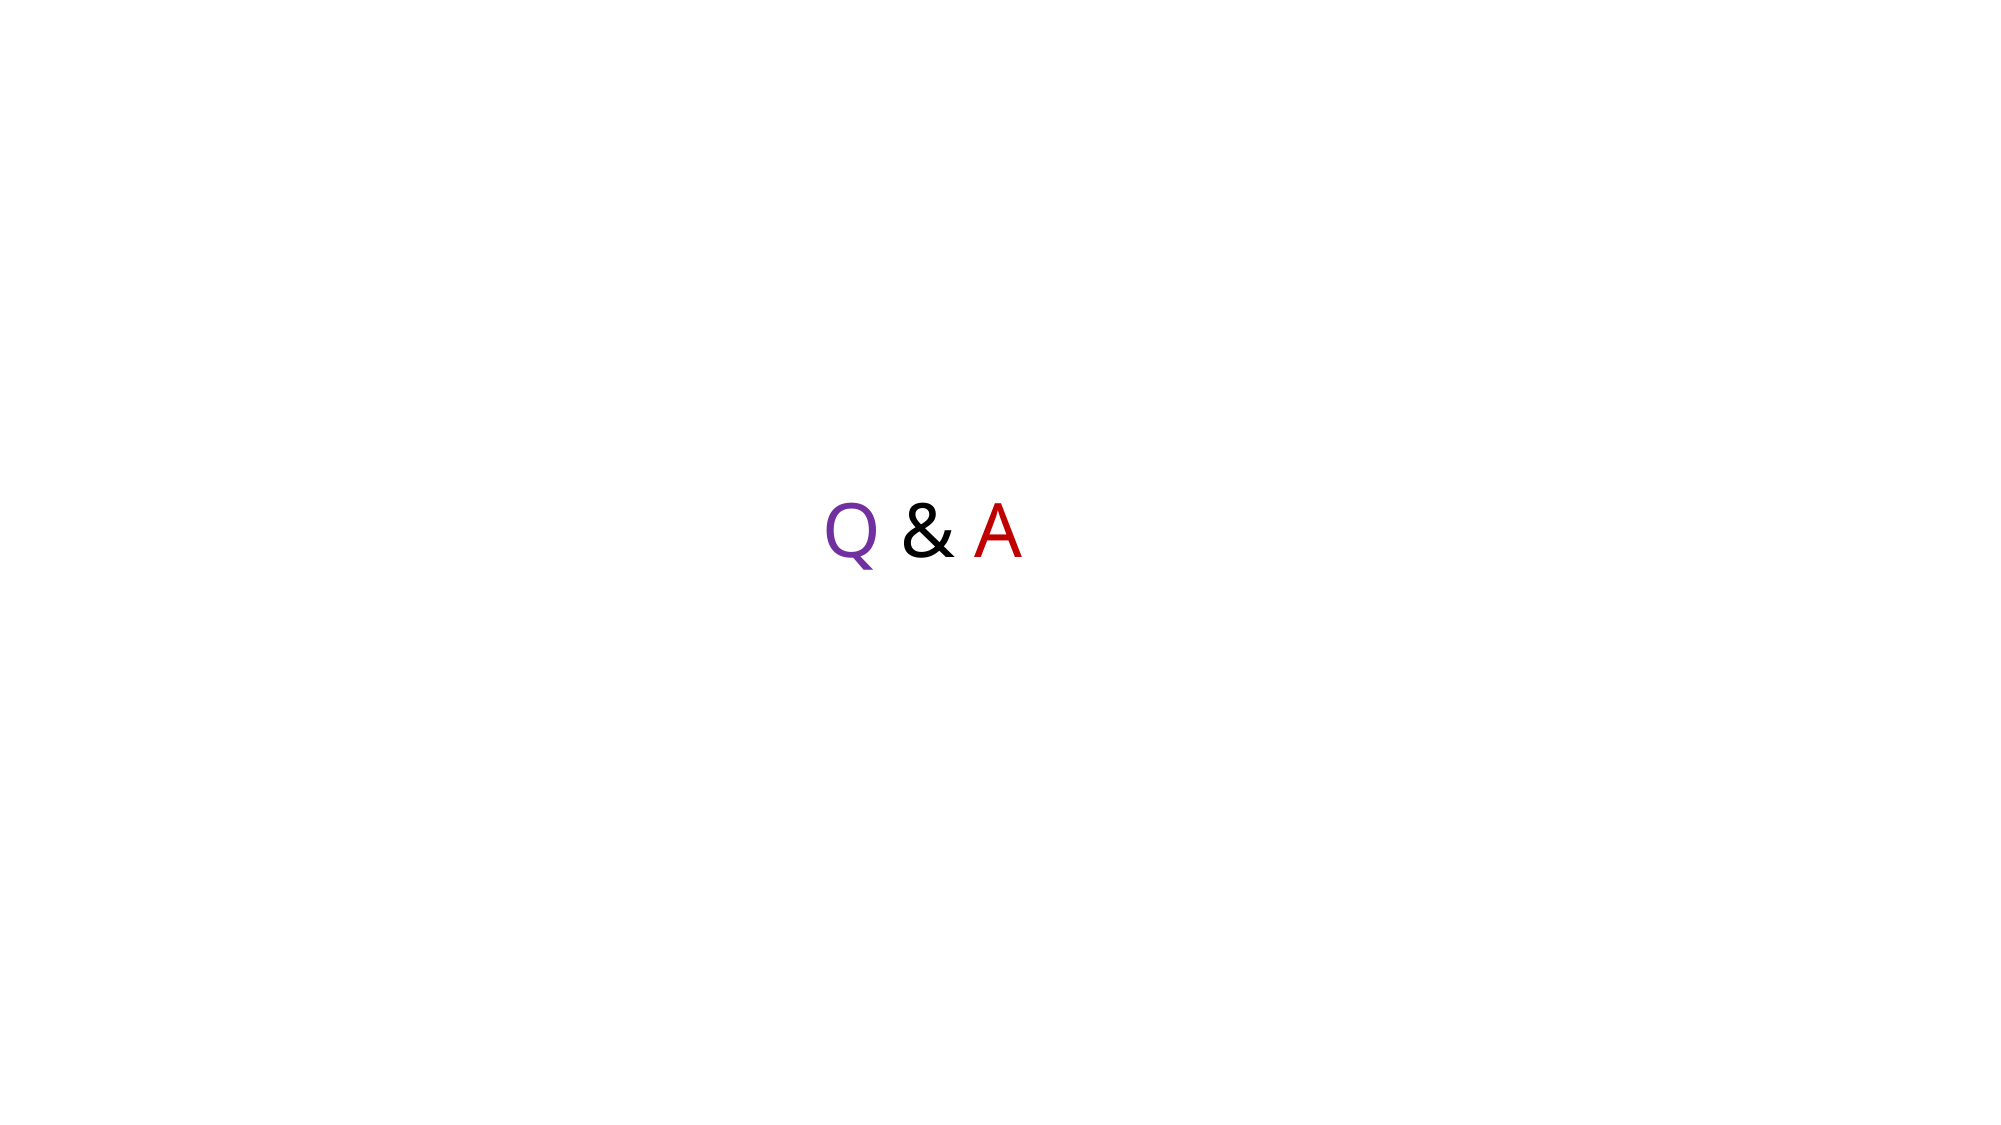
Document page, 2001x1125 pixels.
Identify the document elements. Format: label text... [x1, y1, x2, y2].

text_box Q & A [807, 474, 1038, 580]
